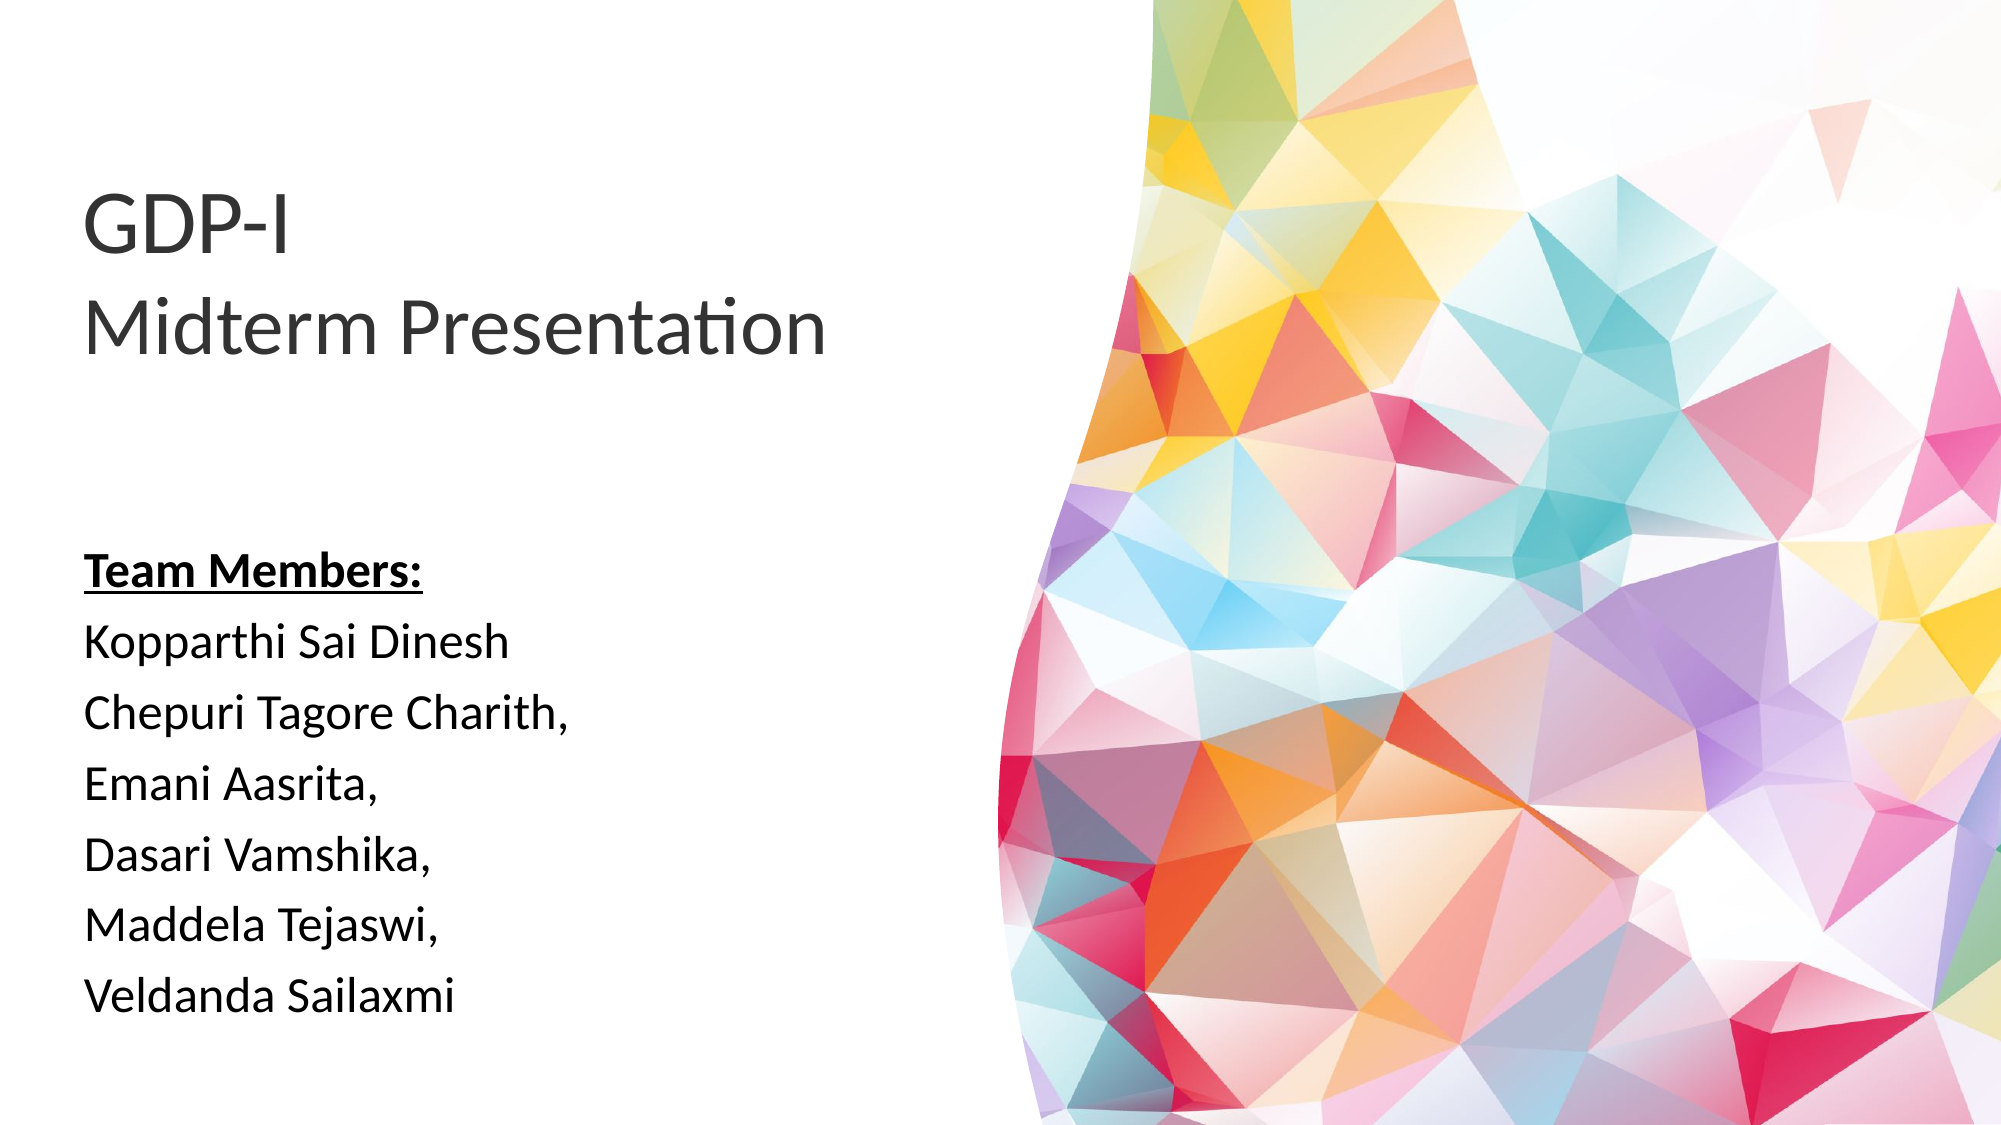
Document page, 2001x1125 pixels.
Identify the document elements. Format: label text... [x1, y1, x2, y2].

title GDP-I Midterm Presentation [67, 38, 956, 496]
picture [997, 0, 2001, 1125]
subtitle Team Members: Kopparthi Sai Dinesh Chepuri Tagore Charith, Emani Aasrita, Dasari Vamshika, Maddela Tejaswi, Veldanda Sailaxmi [69, 529, 958, 1035]
